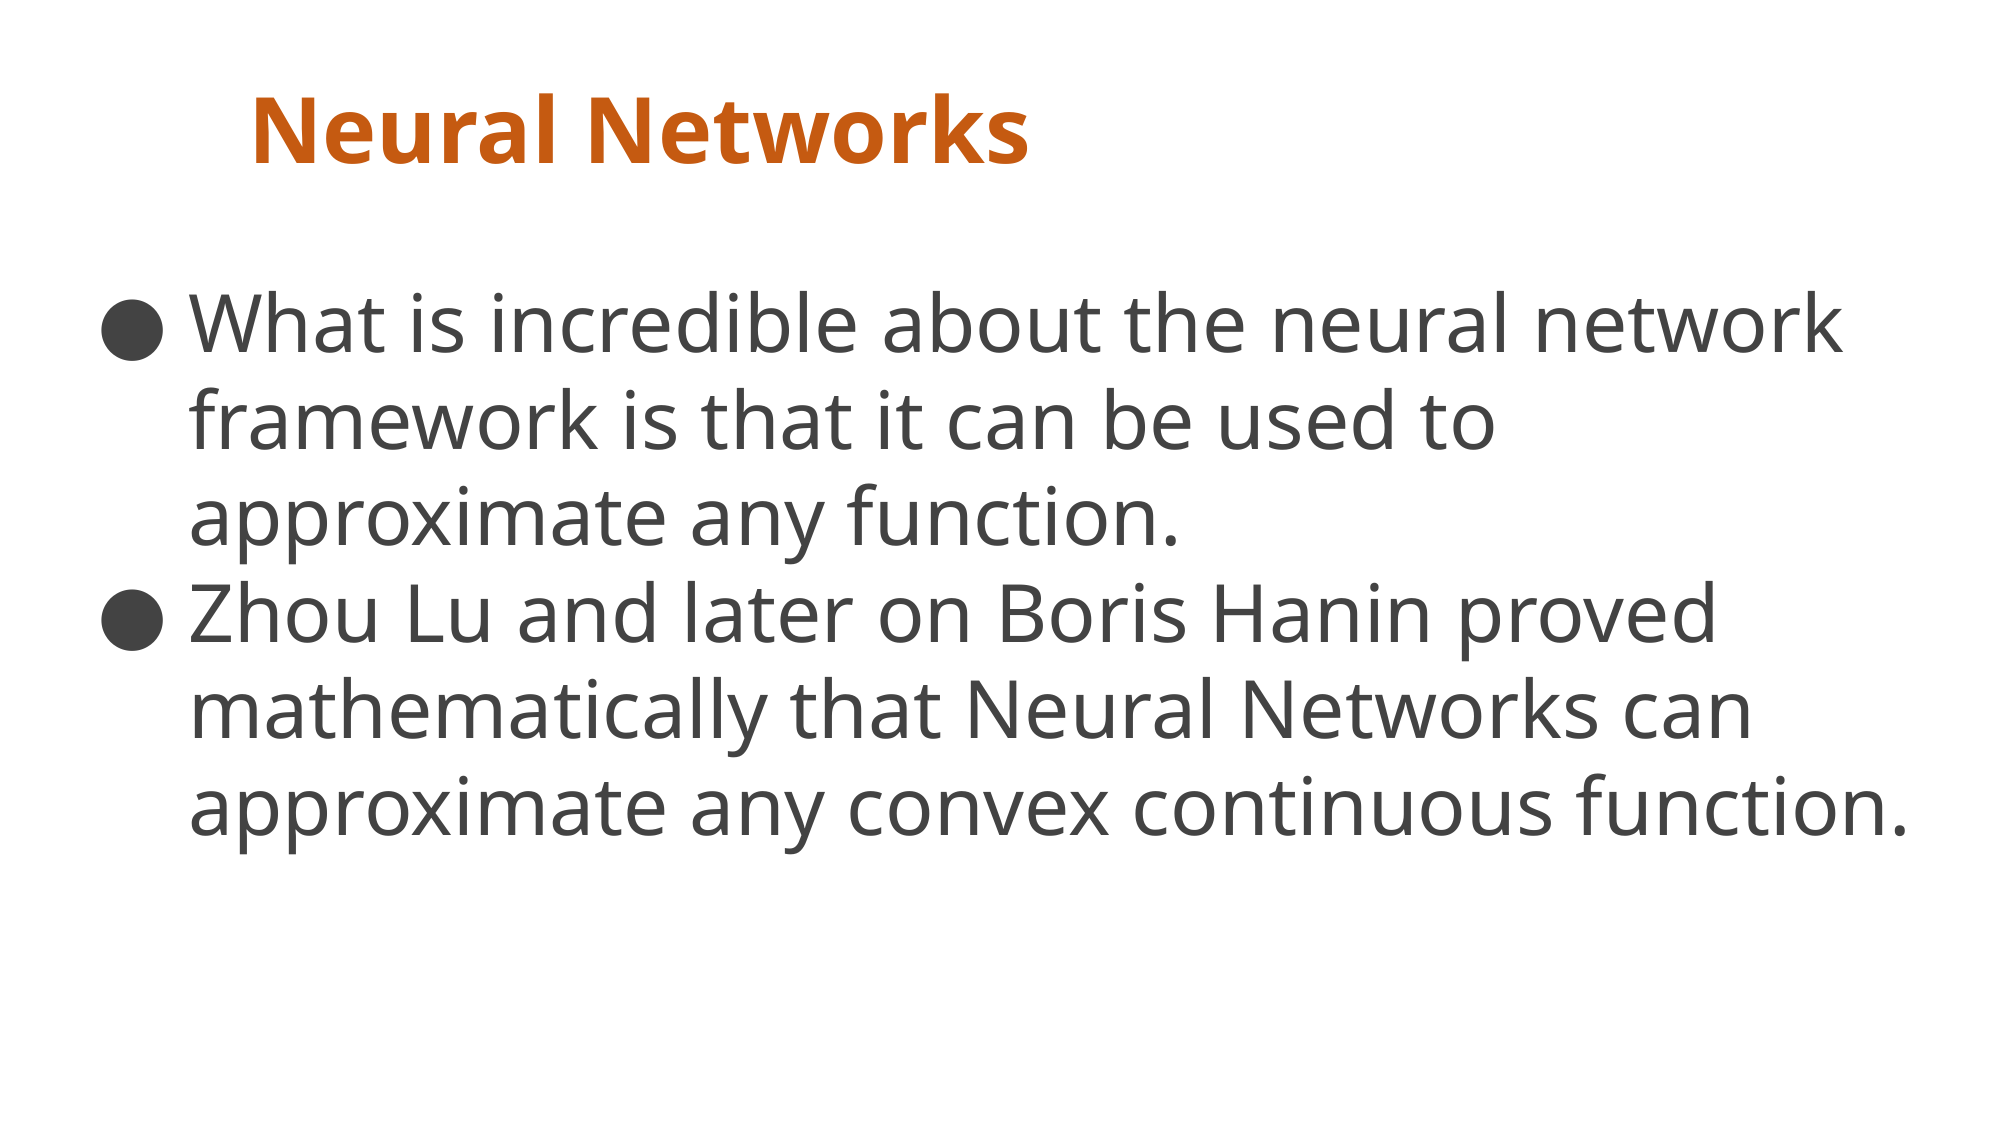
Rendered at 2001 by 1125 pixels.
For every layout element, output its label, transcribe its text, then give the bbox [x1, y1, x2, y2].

list What is incredible about the neural network framework is that it can be used to approximate any function. Zhou Lu and later on Boris Hanin proved mathematically that Neural Networks can approximate any convex continuous function. [68, 252, 1968, 1000]
title Neural Networks [228, 64, 1932, 190]
